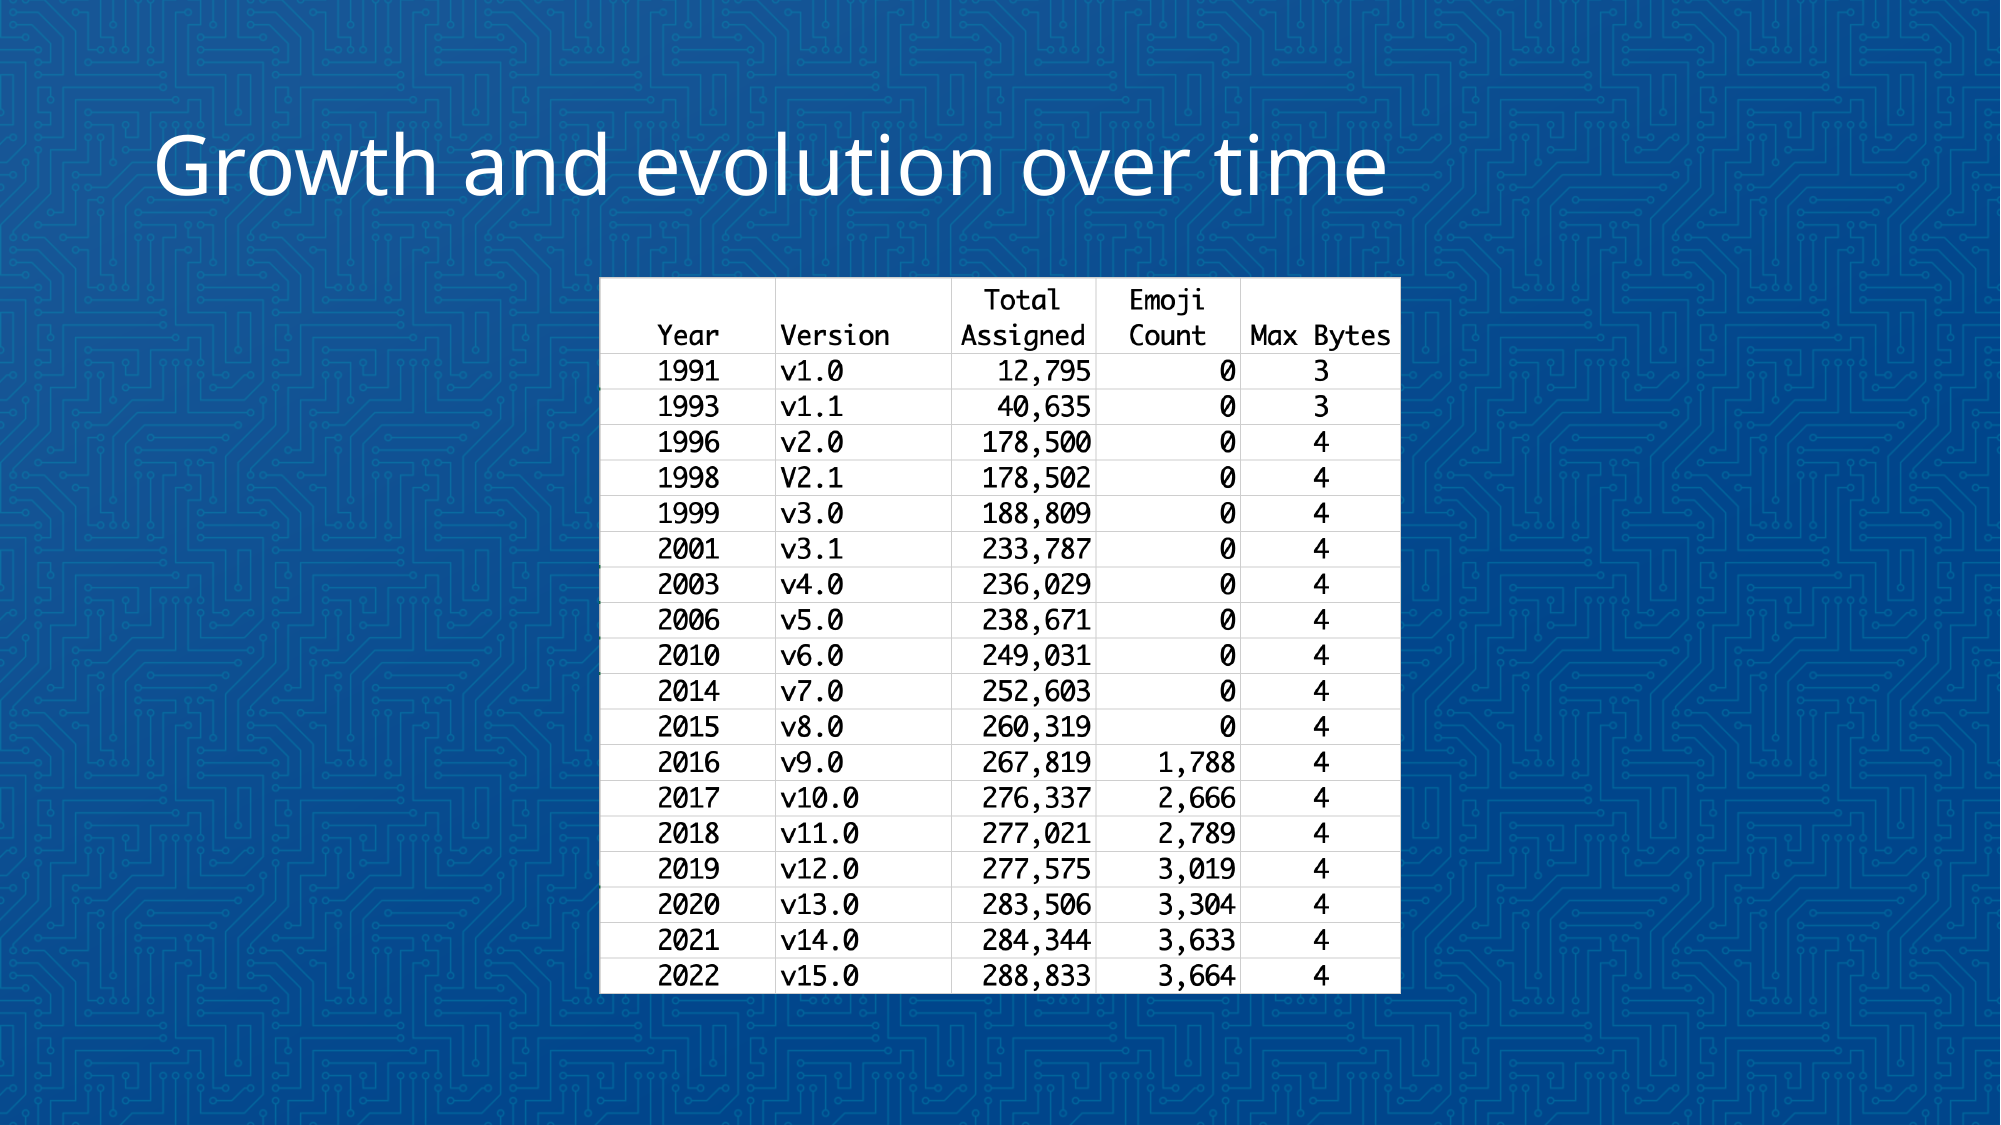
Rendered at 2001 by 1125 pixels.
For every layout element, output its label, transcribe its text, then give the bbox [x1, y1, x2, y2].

title Growth and evolution over time [137, 59, 1863, 278]
picture [0, 0, 2000, 1125]
